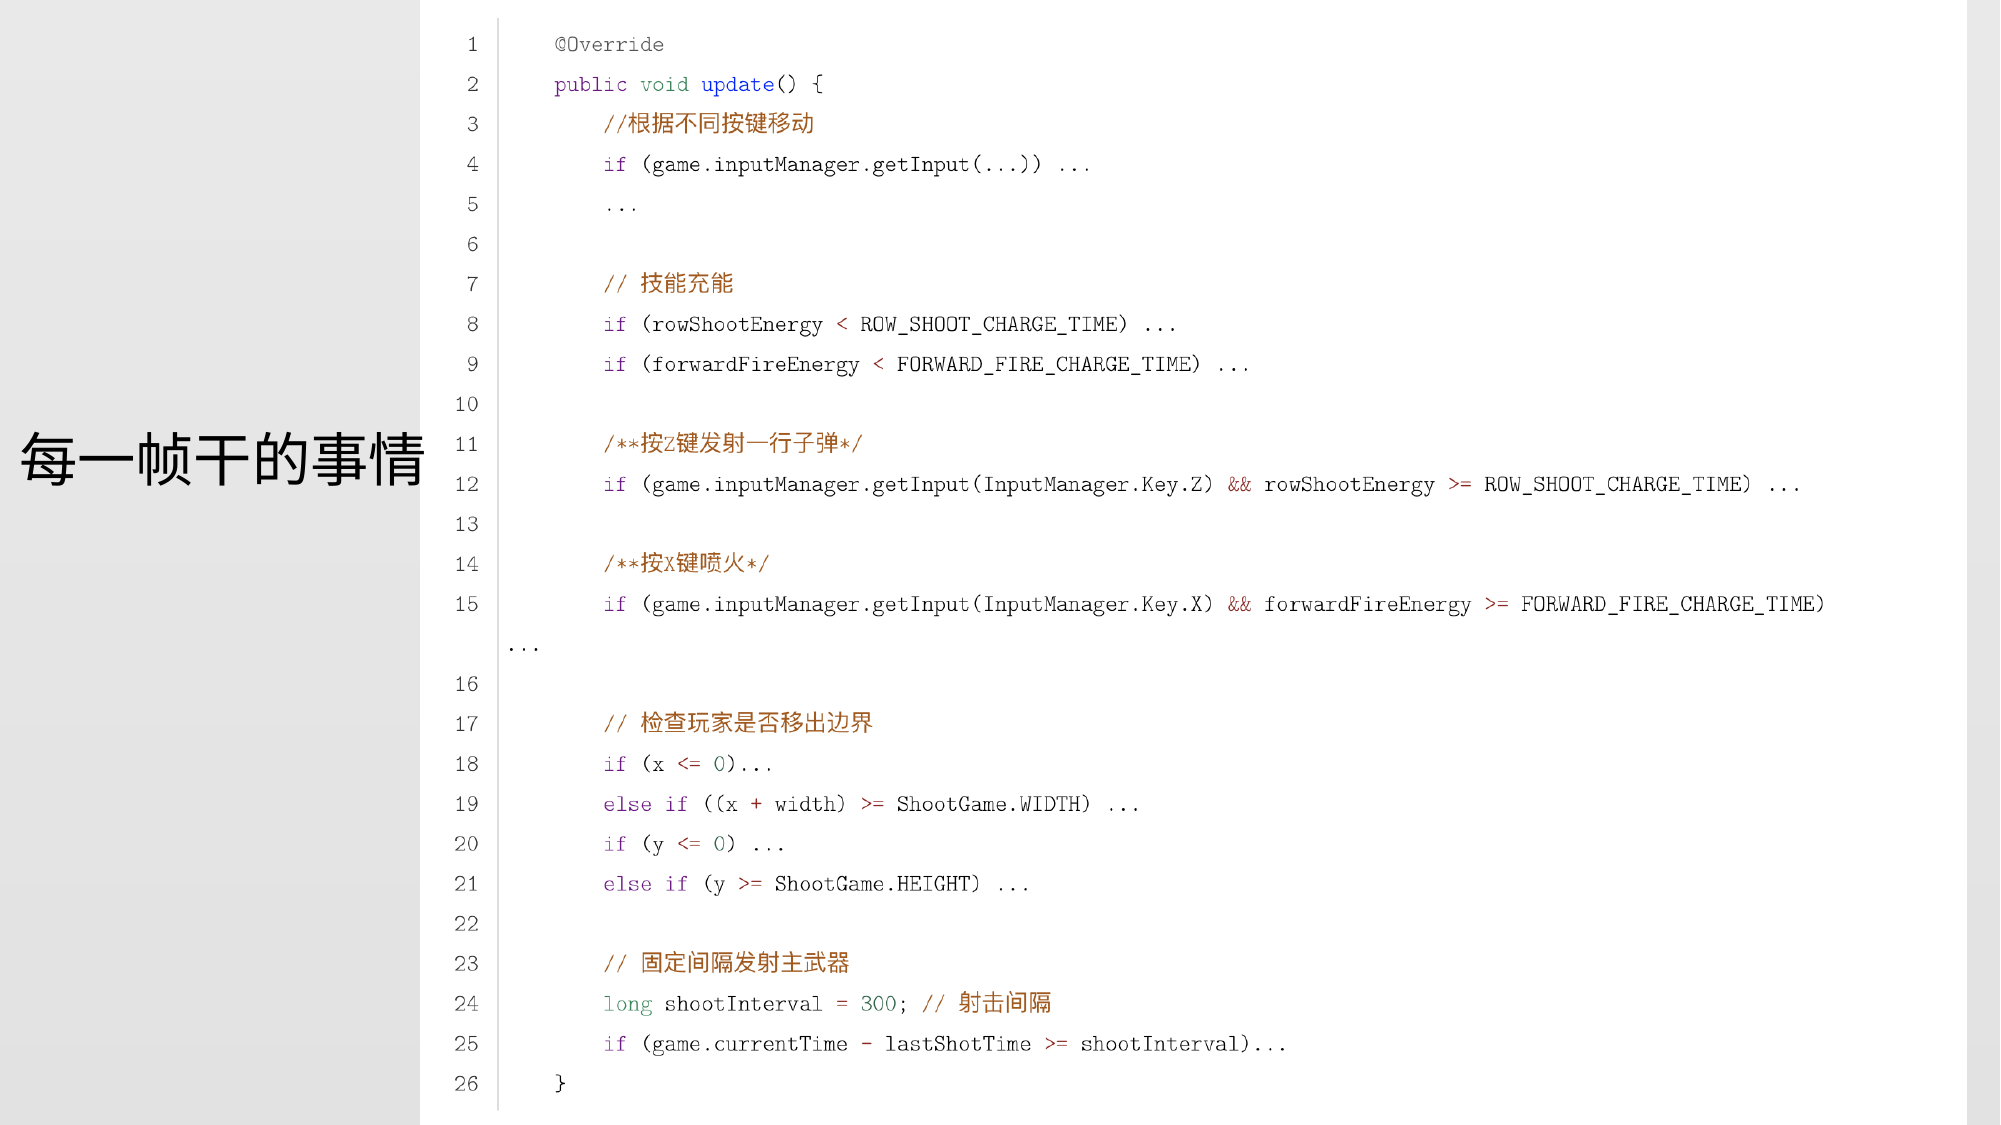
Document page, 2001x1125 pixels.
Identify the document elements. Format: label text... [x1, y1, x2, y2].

picture [420, 0, 1967, 1125]
text_box 每一帧干的事情 [4, 415, 420, 501]
